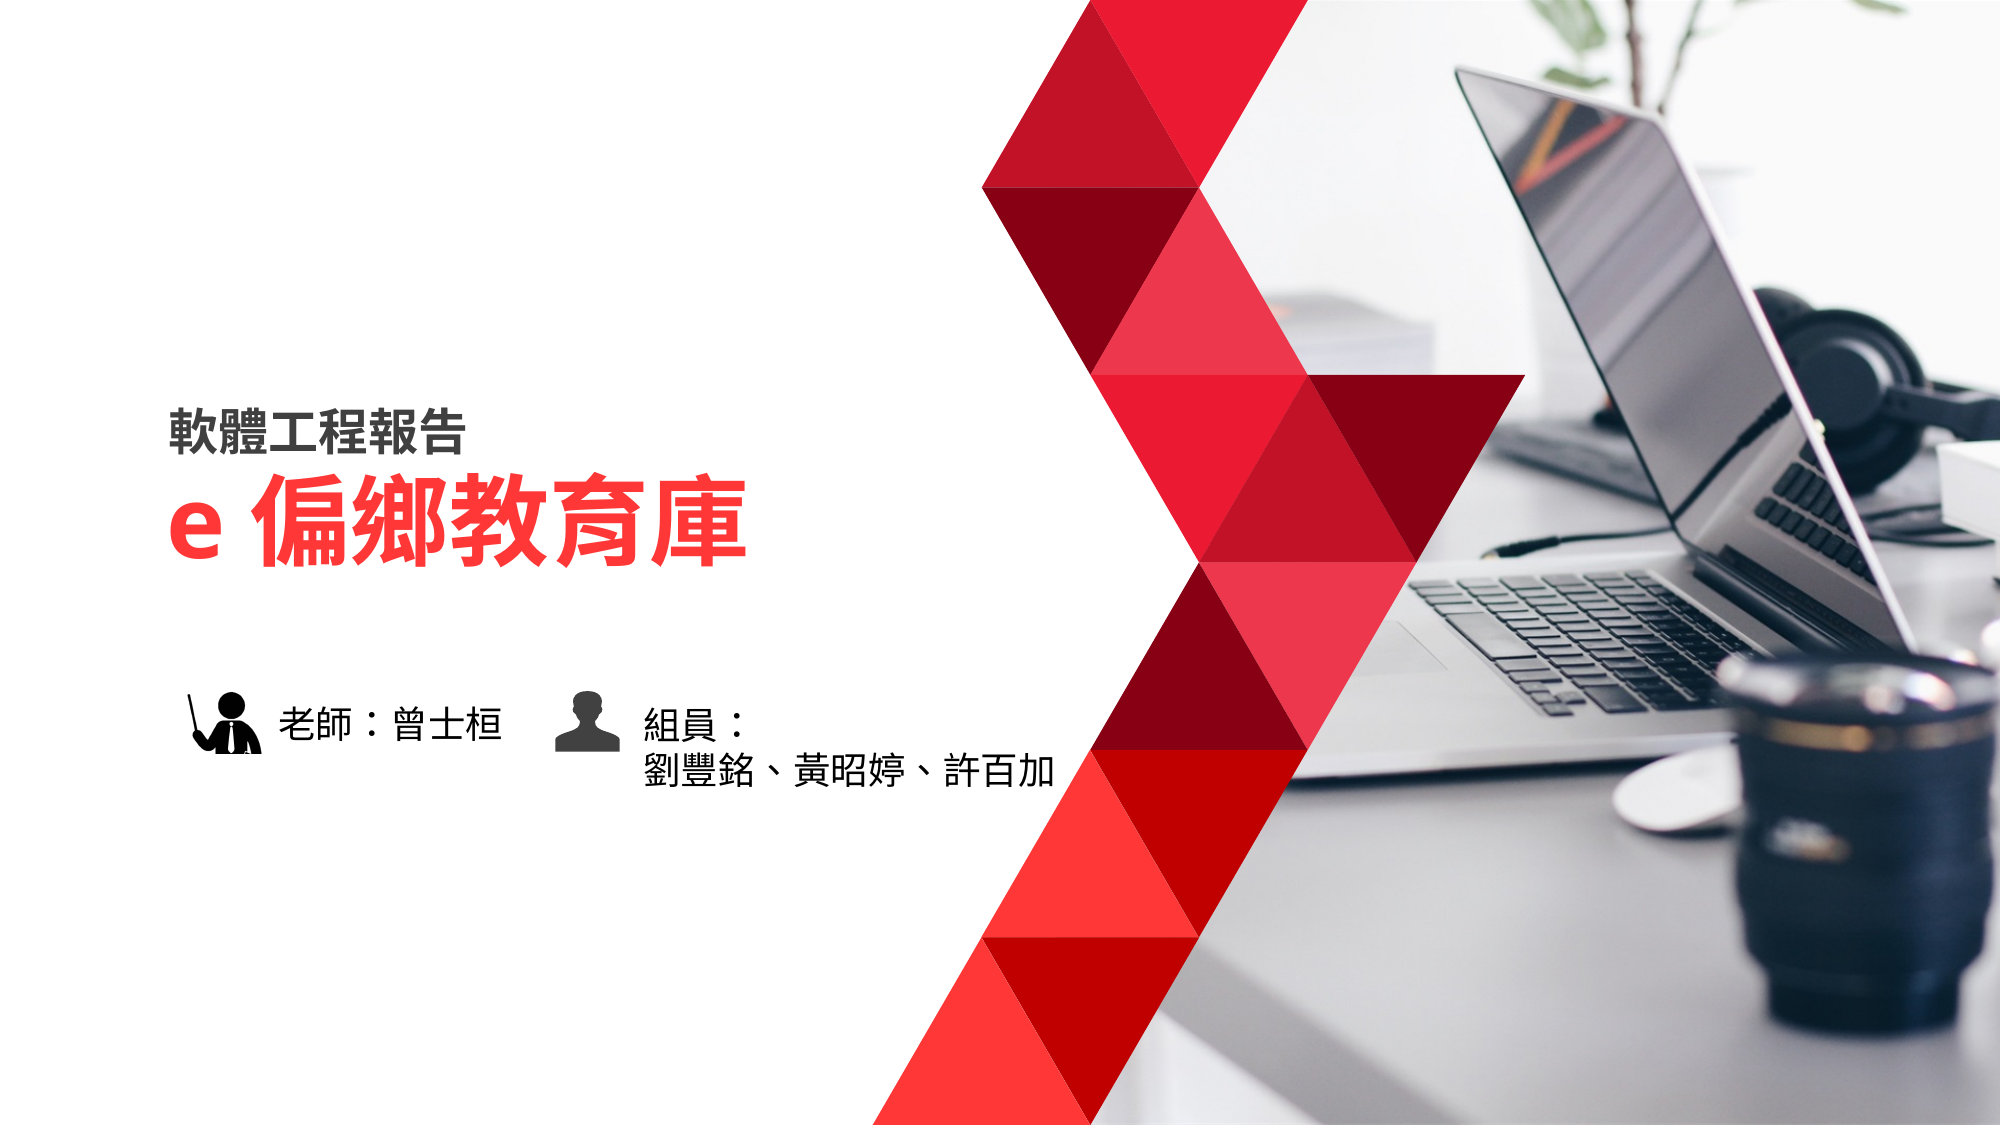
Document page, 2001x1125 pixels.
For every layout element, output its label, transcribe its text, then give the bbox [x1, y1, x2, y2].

picture [877, 0, 2000, 1125]
picture [185, 685, 265, 754]
text_box [554, 690, 621, 753]
text_box [871, 1115, 877, 1125]
text_box 老師：曾士桓 [265, 694, 519, 754]
text_box e偏鄉教育庫 [151, 451, 877, 586]
text_box 組員： 劉豐銘、黃昭婷、許百加 [628, 694, 877, 800]
text_box 軟體工程報告 [153, 392, 877, 468]
